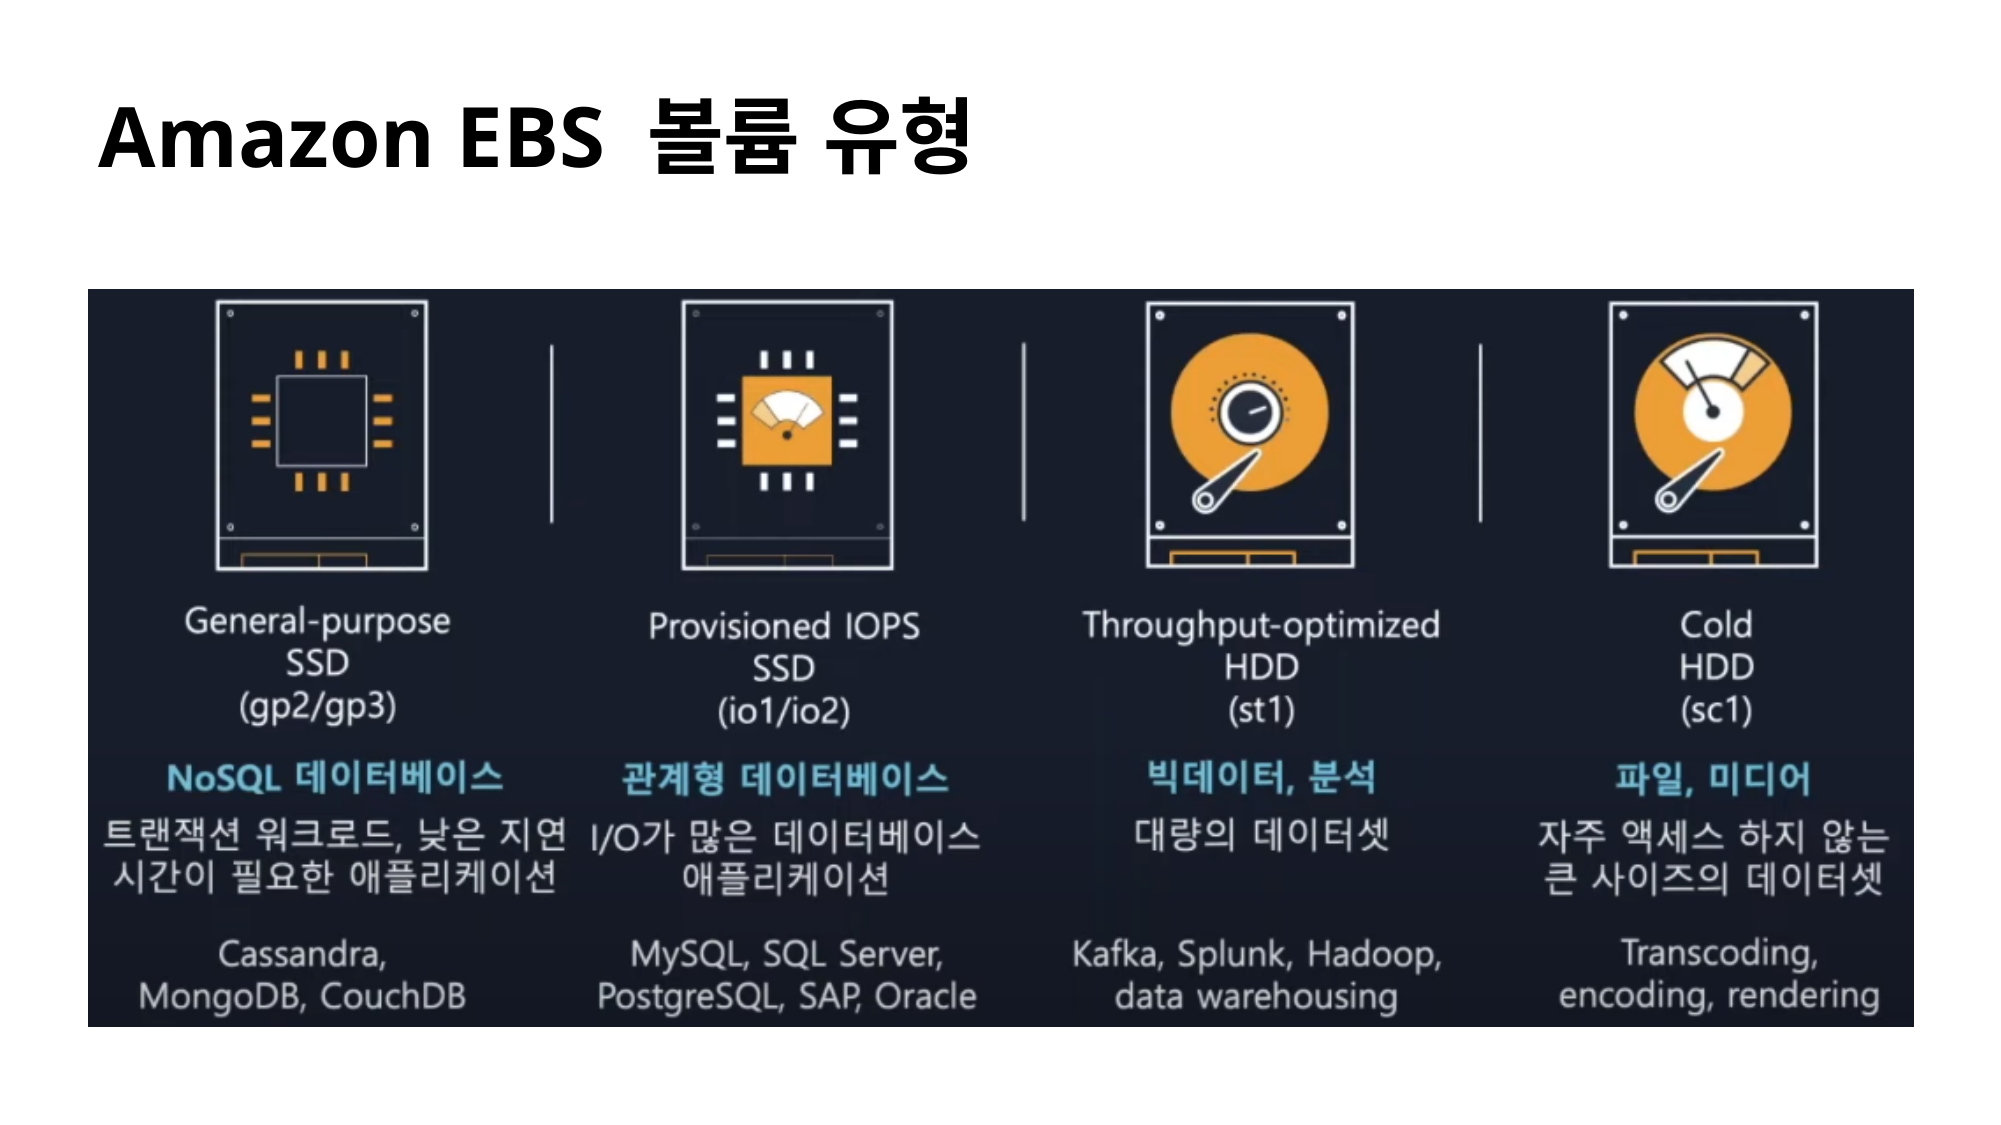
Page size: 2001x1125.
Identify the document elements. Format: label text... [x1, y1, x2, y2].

title Amazon EBS 볼륨 유형 [83, 31, 1809, 249]
picture [88, 289, 1914, 1027]
